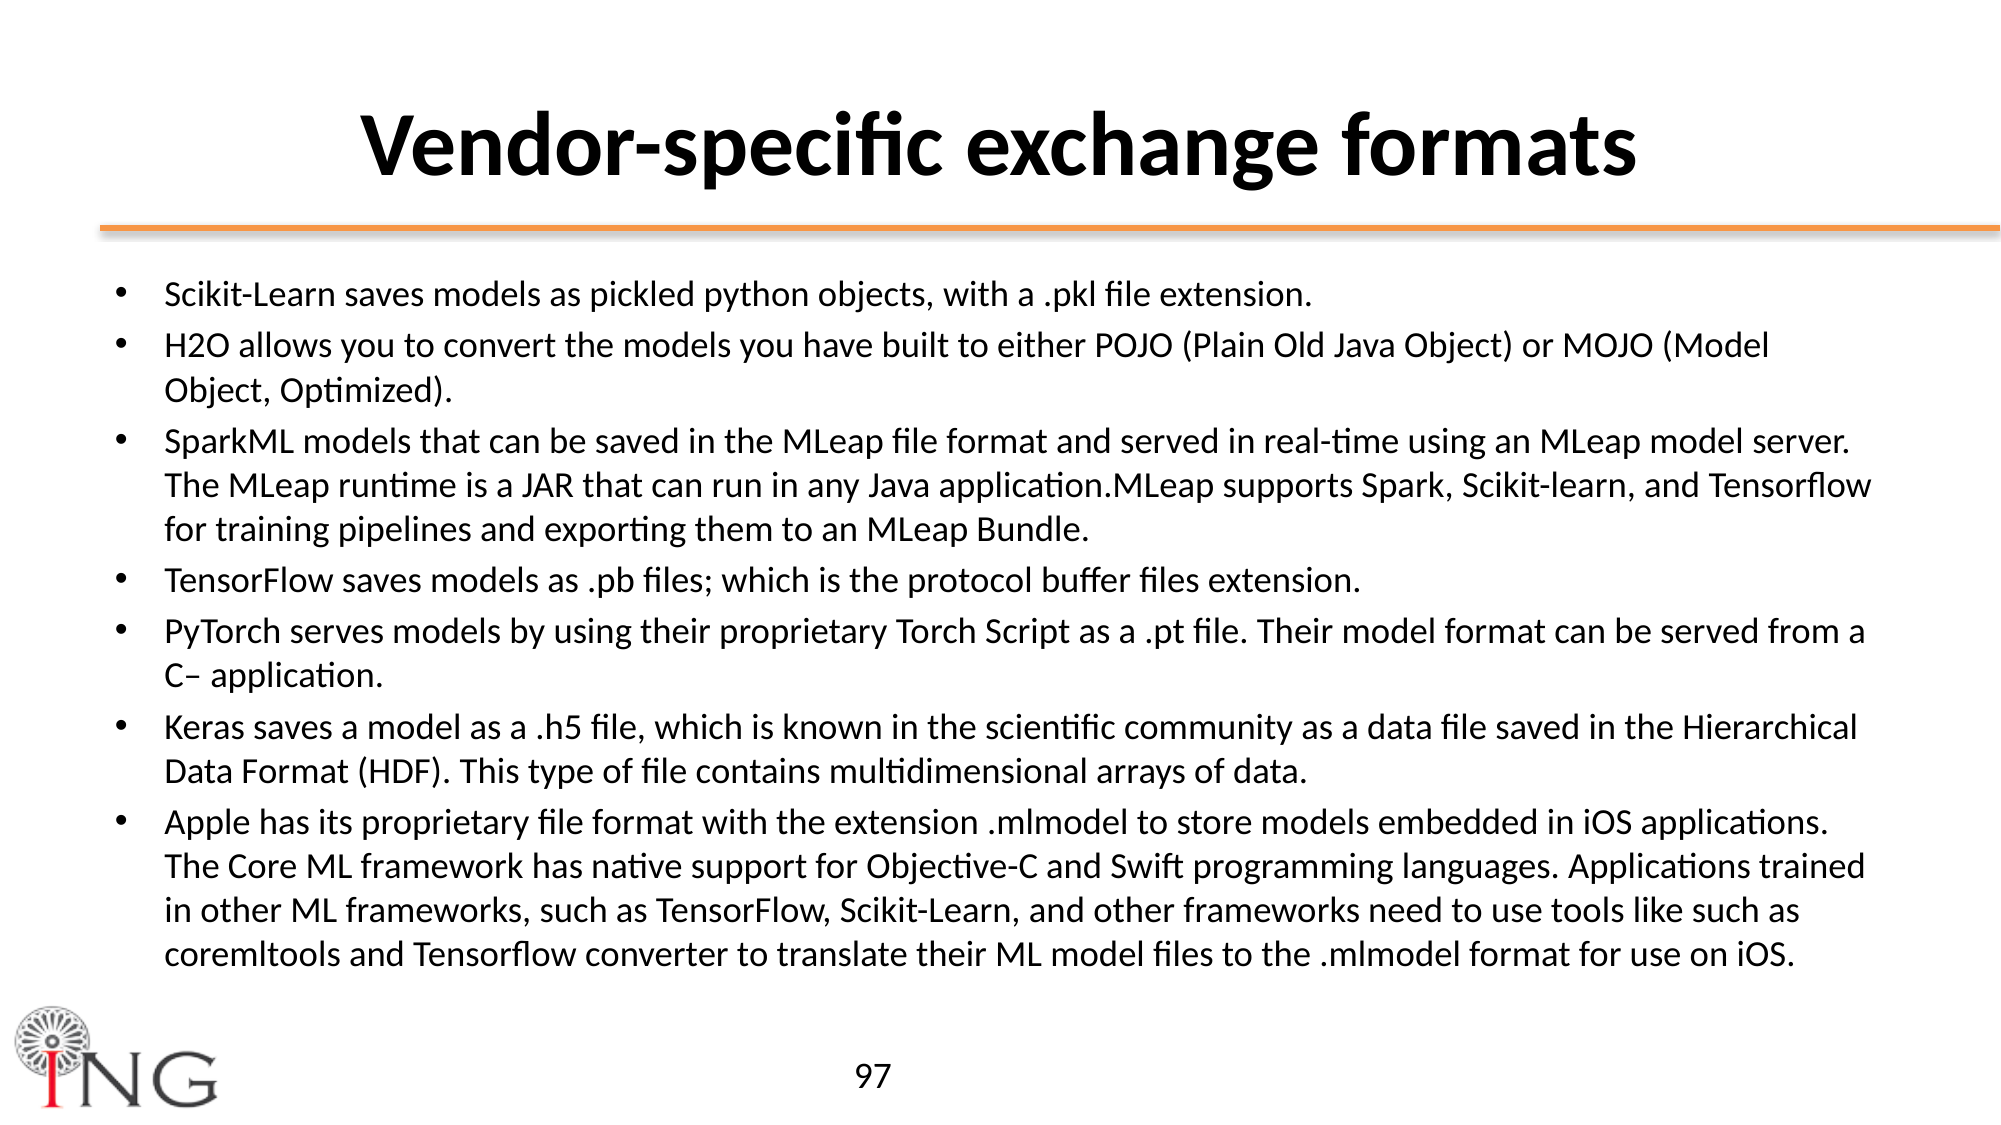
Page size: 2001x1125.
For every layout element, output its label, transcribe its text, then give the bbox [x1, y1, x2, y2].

slide_number 97 [839, 1043, 1900, 1104]
title Vendor-specific exchange formats [99, 45, 1900, 233]
picture [0, 987, 244, 1125]
list Scikit-Learn saves models as pickled python objects, with a .pkl file extension. H2O allows you to convert the models you have built to either POJO (Plain Old Java Object) or MOJO (Model Object, Optimized). SparkML models that can be saved in the MLeap file format and served in real-time using an MLeap model server. The MLeap runtime is a JAR that can run in any Java application.MLeap supports Spark, Scikit-learn, and Tensorflow for training pipelines and exporting them to an MLeap Bundle. TensorFlow saves models as .pb files; which is the protocol buffer files extension. PyTorch serves models by using their proprietary Torch Script as a .pt file. Their model format can be served from a C– application. Keras saves a model as a .h5 file, which is known in the scientific community as a data file saved in the Hierarchical Data Format (HDF). This type of file contains multidimensional arrays of data. Apple has its proprietary file format with the extension .mlmodel to store models embedded in iOS applications. The Core ML framework has native support for Objective-C and Swift programming languages. Applications trained in other ML frameworks, such as TensorFlow, Scikit-Learn, and other frameworks need to use tools like such as coremltools and Tensorflow converter to translate their ML model files to the .mlmodel format for use on iOS. [99, 262, 1900, 1005]
